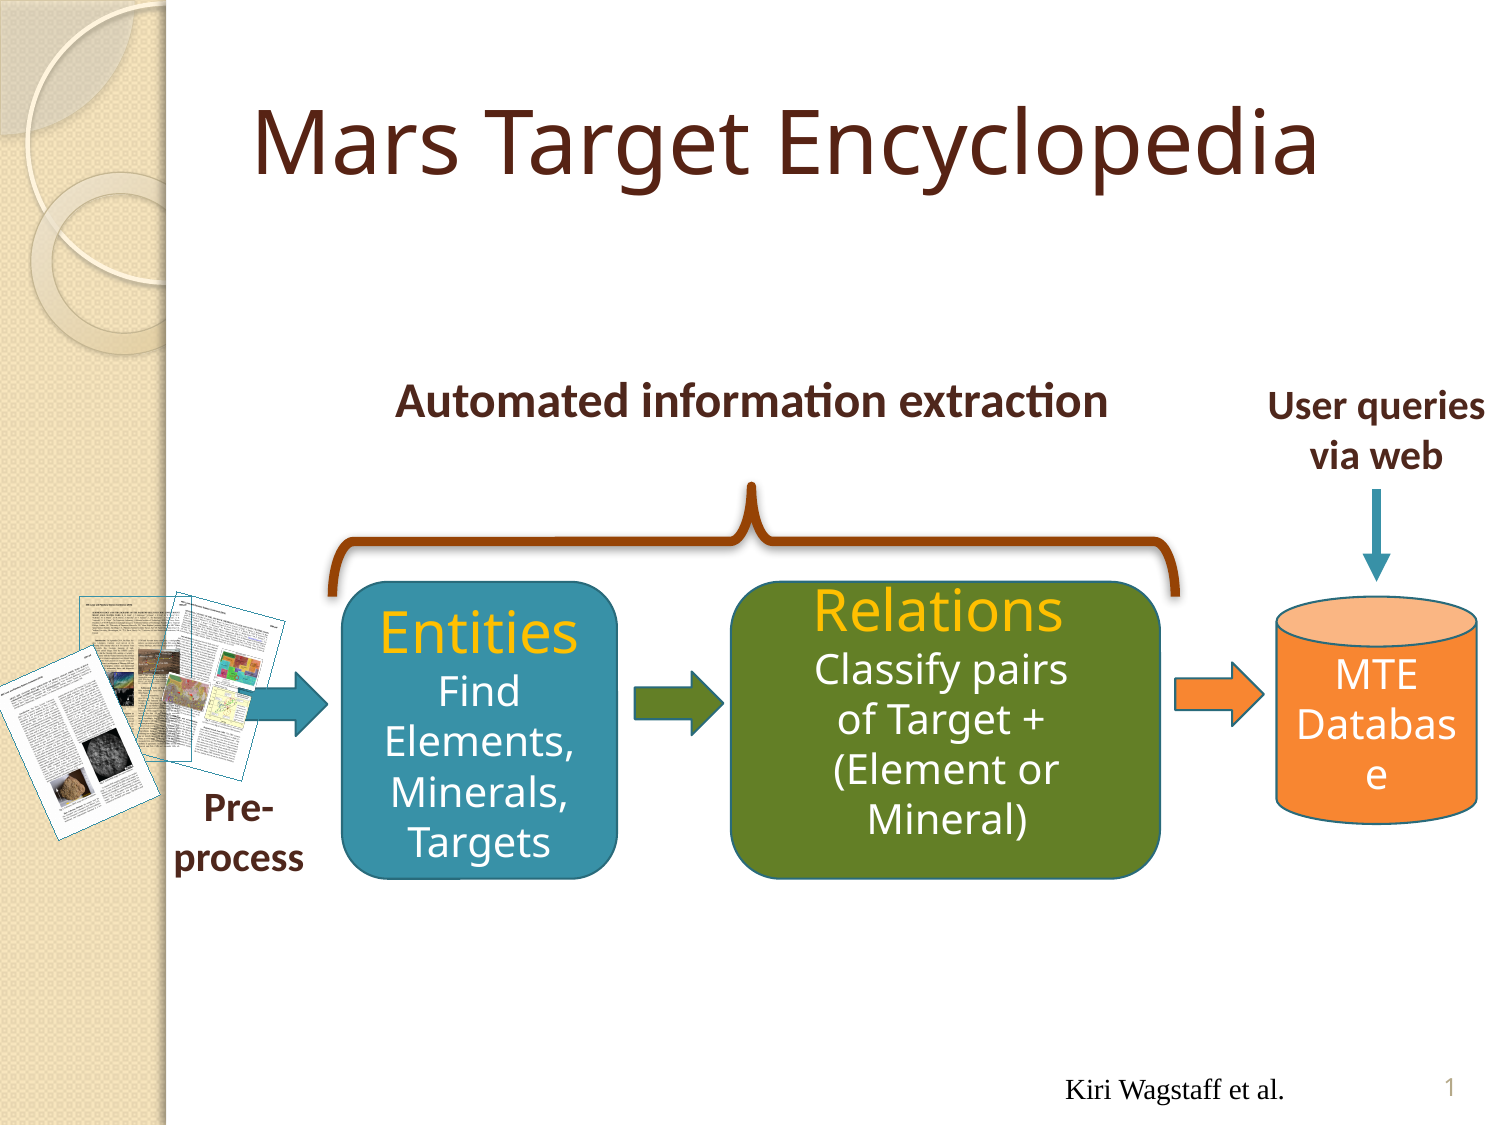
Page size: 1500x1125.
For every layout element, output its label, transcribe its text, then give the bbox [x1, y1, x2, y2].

slide_number 1 [1413, 1034, 1488, 1113]
text_box Relations Classify pairs of Target + (Element or Mineral) [728, 606, 1163, 881]
footer Kiri Wagstaff et al. [937, 1034, 1413, 1113]
text_box [1173, 660, 1266, 729]
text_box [19, 596, 266, 826]
text_box MTE Database [1274, 594, 1479, 827]
text_box [330, 484, 1178, 597]
text_box [632, 669, 726, 738]
text_box User queries via web [1240, 370, 1500, 485]
title Mars Target Encyclopedia [235, 45, 1466, 233]
text_box Pre-process [135, 772, 342, 888]
text_box [273, 670, 330, 738]
text_box Automated information extraction [380, 359, 1124, 435]
text_box Entities Find Elements, Minerals, Targets [339, 606, 620, 881]
